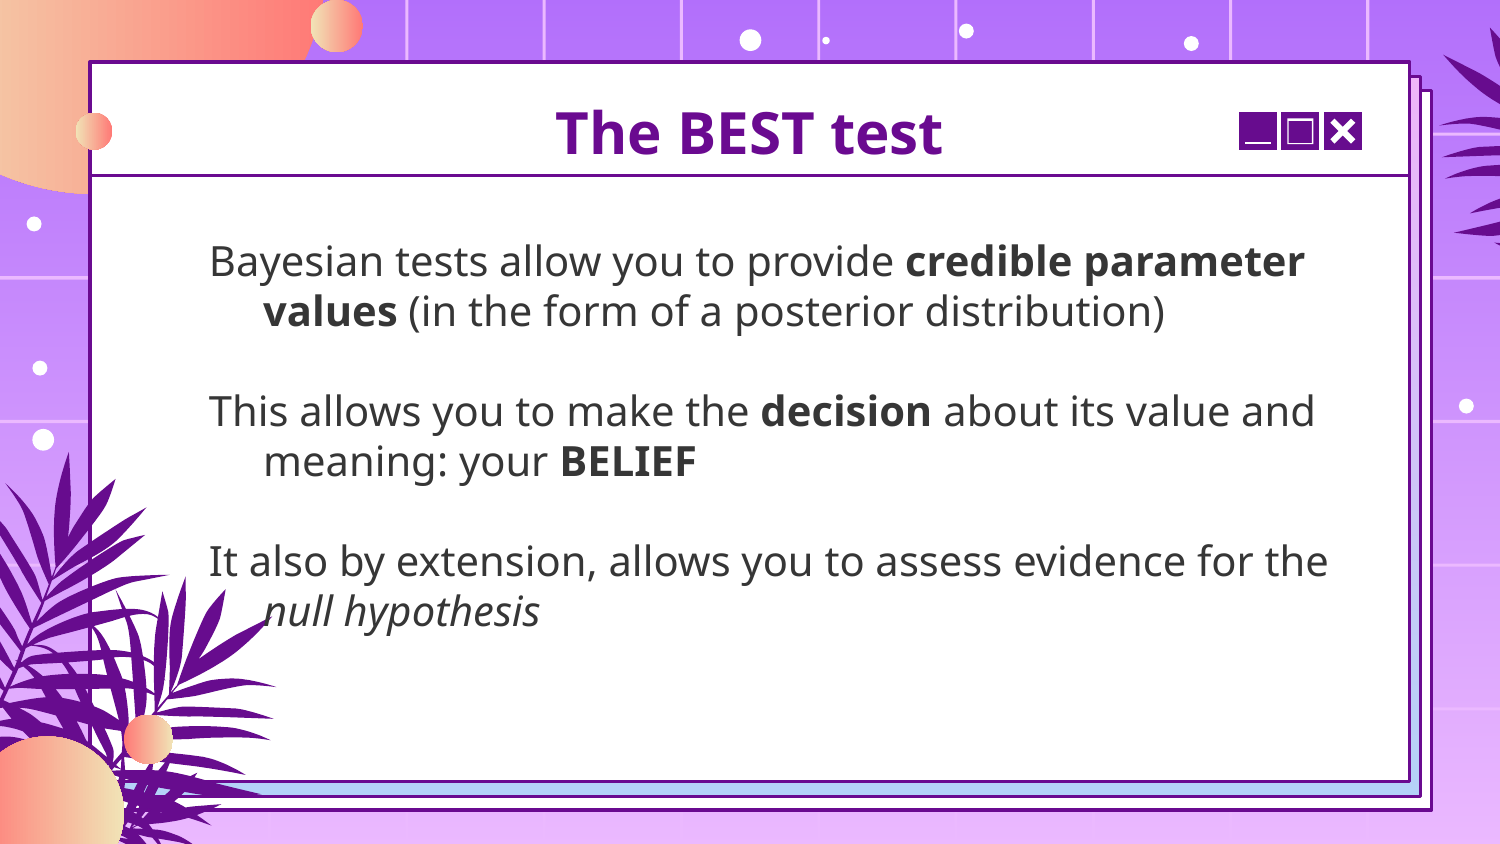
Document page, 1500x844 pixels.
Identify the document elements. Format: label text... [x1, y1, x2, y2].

text_box [178, 835, 193, 844]
text_box [178, 772, 262, 799]
text_box [0, 451, 277, 719]
text_box [178, 726, 271, 741]
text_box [0, 714, 174, 844]
title The BEST test [90, 90, 1410, 173]
text_box [178, 753, 246, 775]
text_box Bayesian tests allow you to provide credible parameter values (in the form of a posterior distribution) This allows you to make the decision about its value and meaning: your BELIEF It also by extension, allows you to assess evidence for the null hypothesis [173, 247, 1371, 623]
text_box [178, 803, 222, 826]
